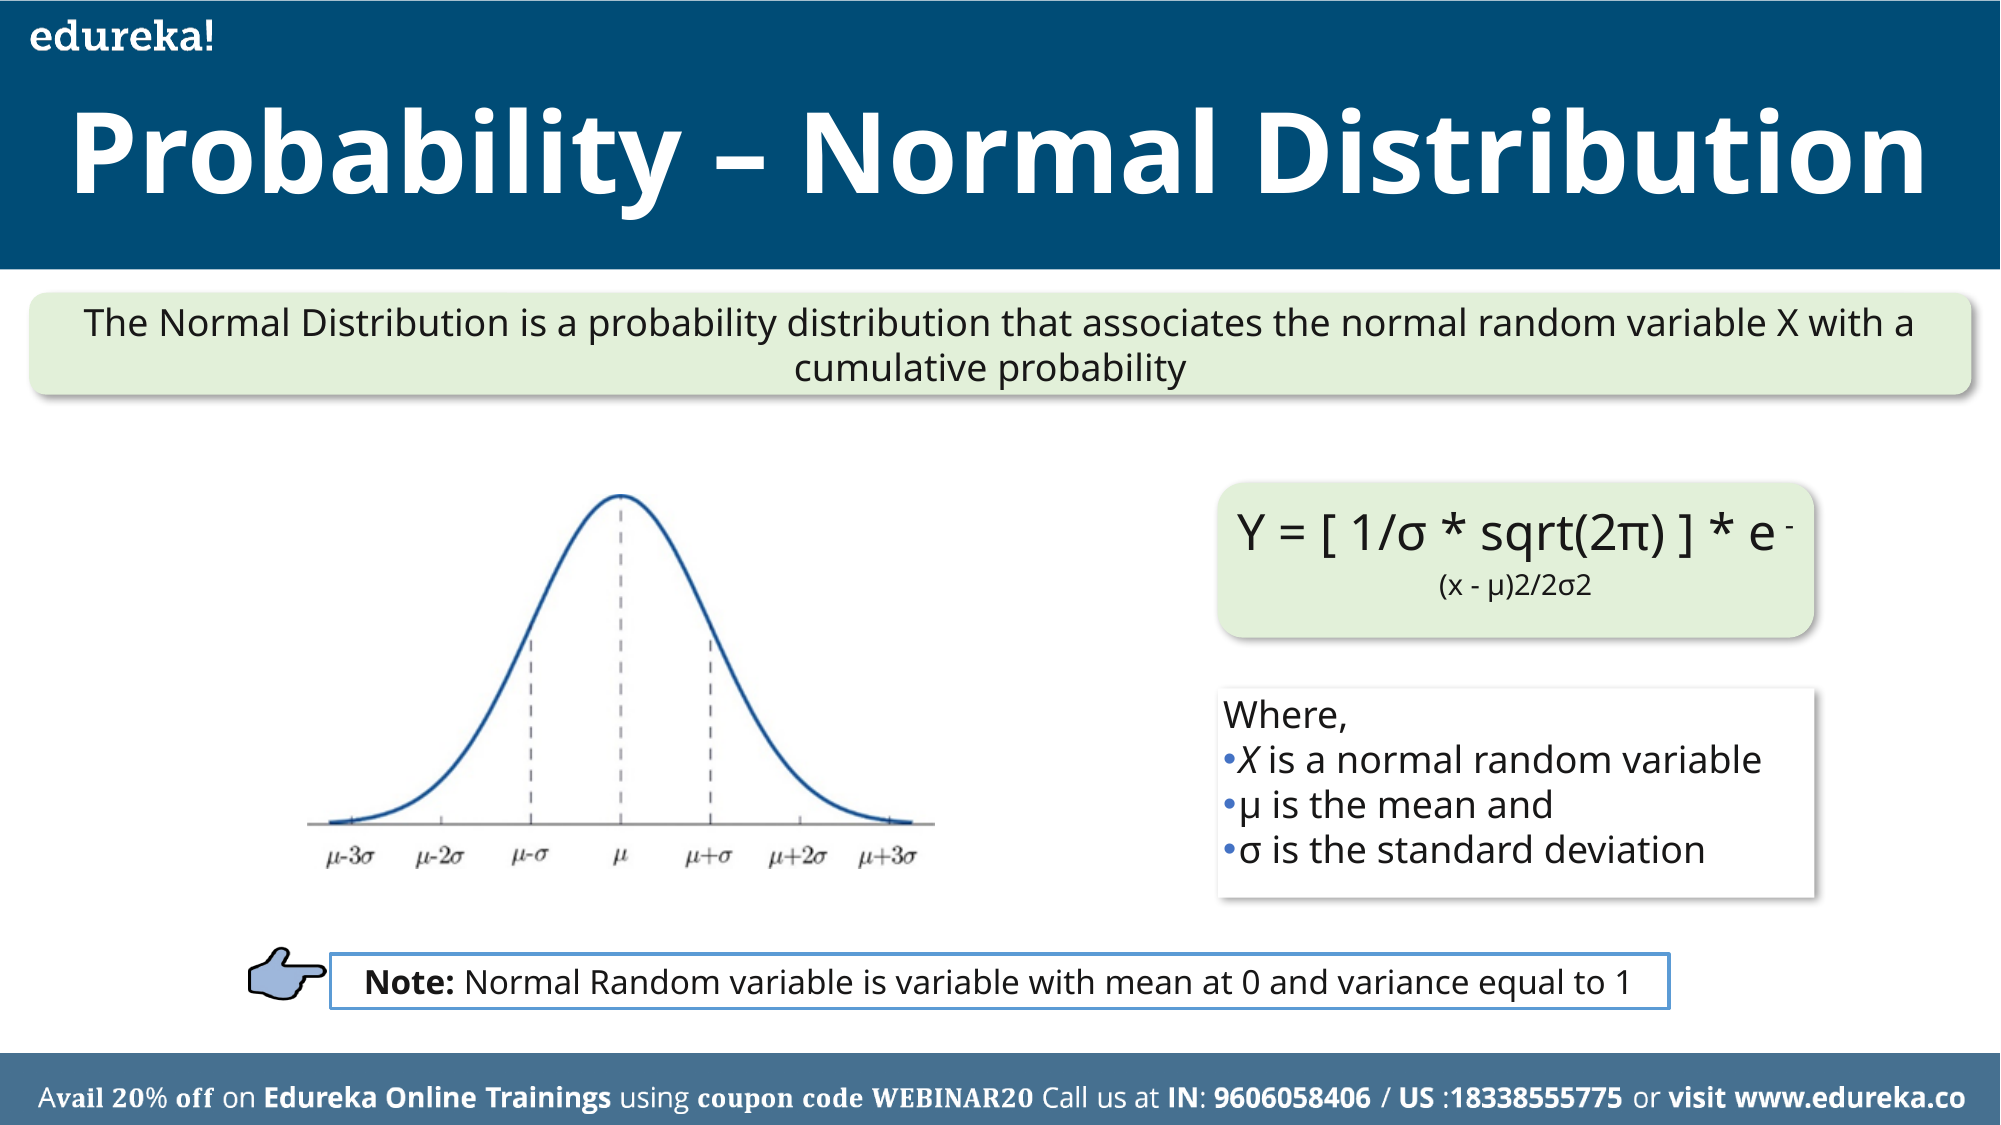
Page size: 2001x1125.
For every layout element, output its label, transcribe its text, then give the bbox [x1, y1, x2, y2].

picture [245, 945, 333, 1004]
picture [29, 13, 215, 61]
picture [307, 494, 935, 869]
text_box Probability – Normal Distribution [0, 73, 2000, 224]
text_box Y = [ 1/σ * sqrt(2π) ] * e -(x - μ)2/2σ2 [1217, 482, 1815, 638]
text_box Where, X is a normal random variable μ is the mean and σ is the standard deviation [1218, 688, 1815, 898]
text_box Note: Normal Random variable is variable with mean at 0 and variance equal to 1 [330, 953, 1669, 1009]
picture [0, 1053, 2000, 1125]
text_box [0, 0, 2000, 73]
text_box The Normal Distribution is a probability distribution that associates the normal random variable X with a cumulative probability [29, 292, 1972, 395]
text_box [0, 224, 2000, 270]
